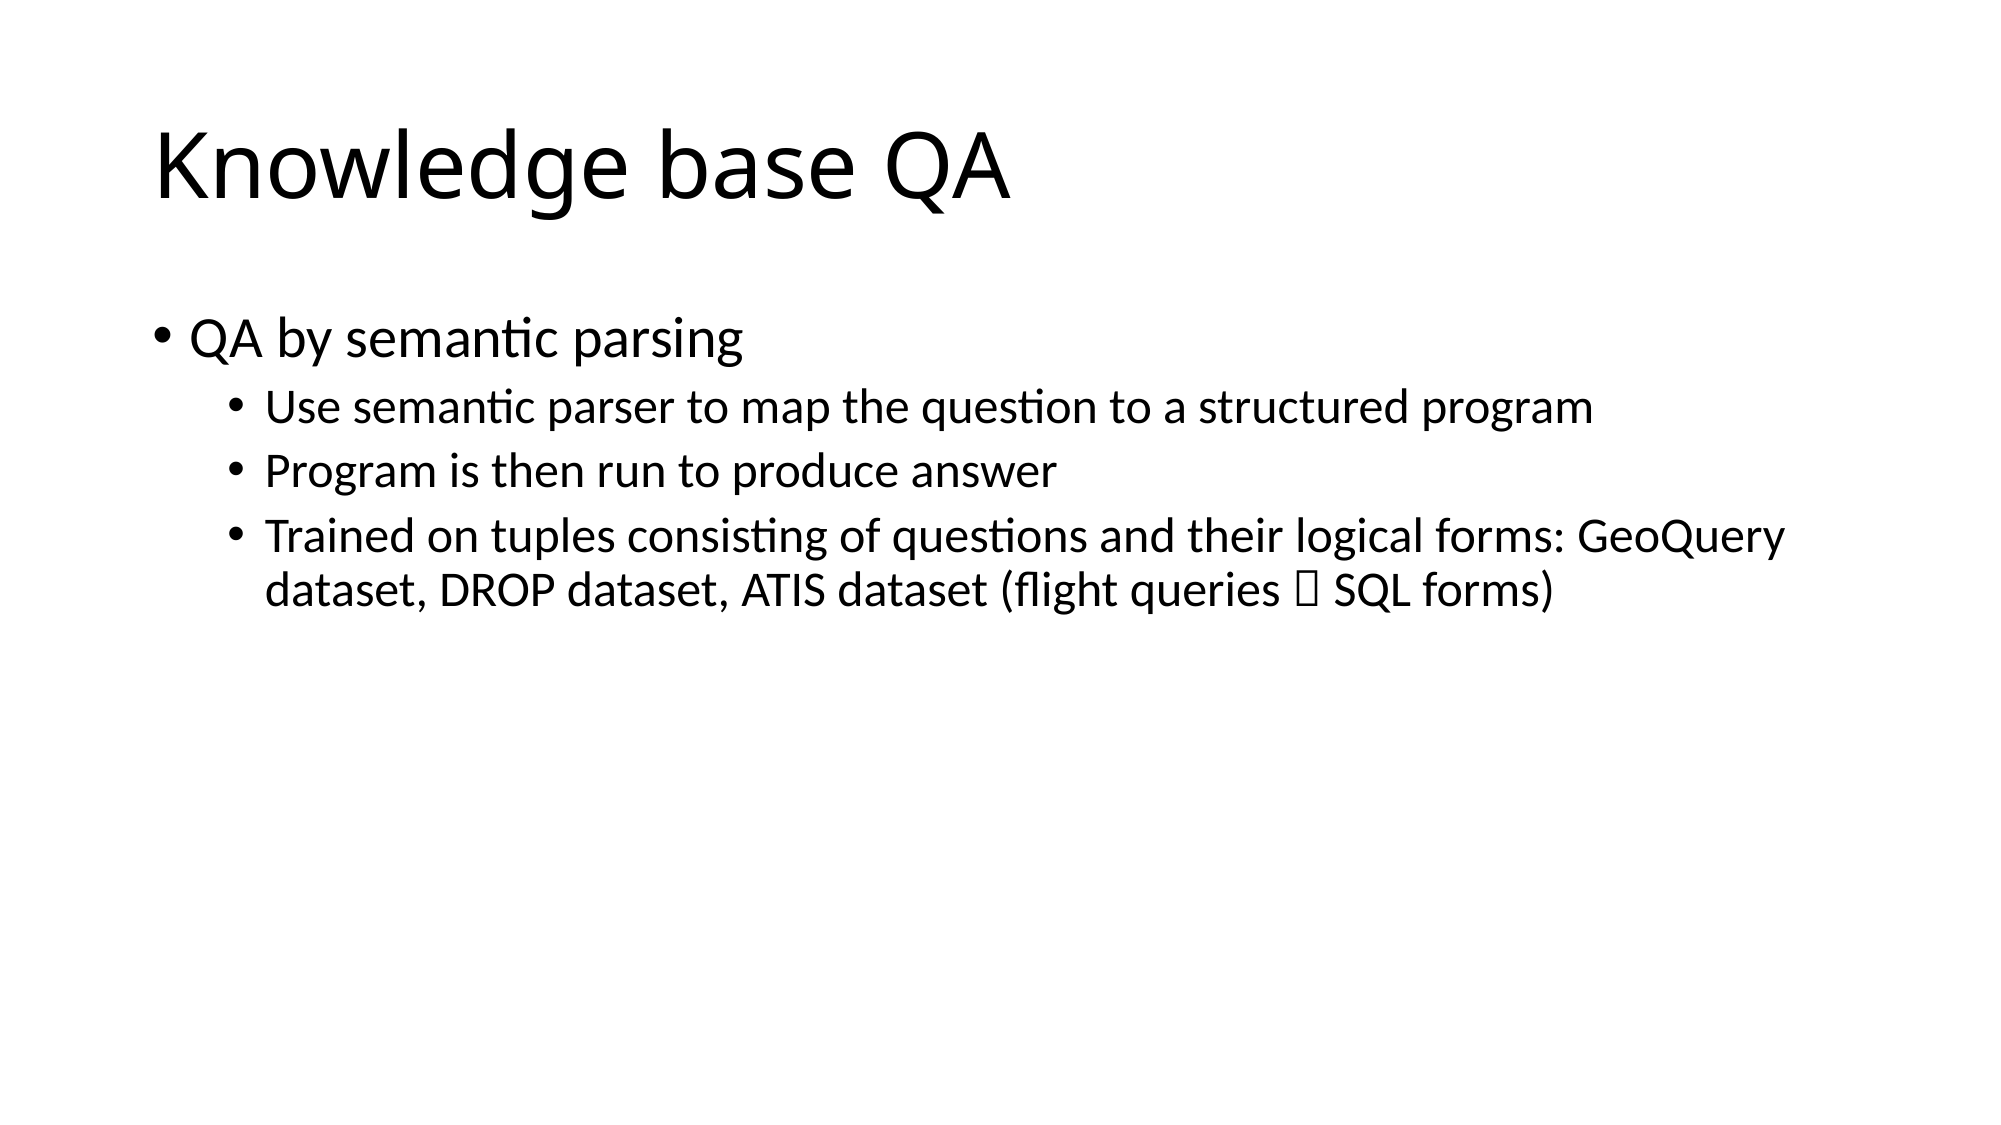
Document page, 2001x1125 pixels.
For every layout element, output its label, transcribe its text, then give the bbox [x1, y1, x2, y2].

title Knowledge base QA [137, 59, 1863, 278]
list QA by semantic parsing Use semantic parser to map the question to a structured program Program is then run to produce answer Trained on tuples consisting of questions and their logical forms: GeoQuery dataset, DROP dataset, ATIS dataset (flight queries  SQL forms) [137, 299, 1863, 1014]
